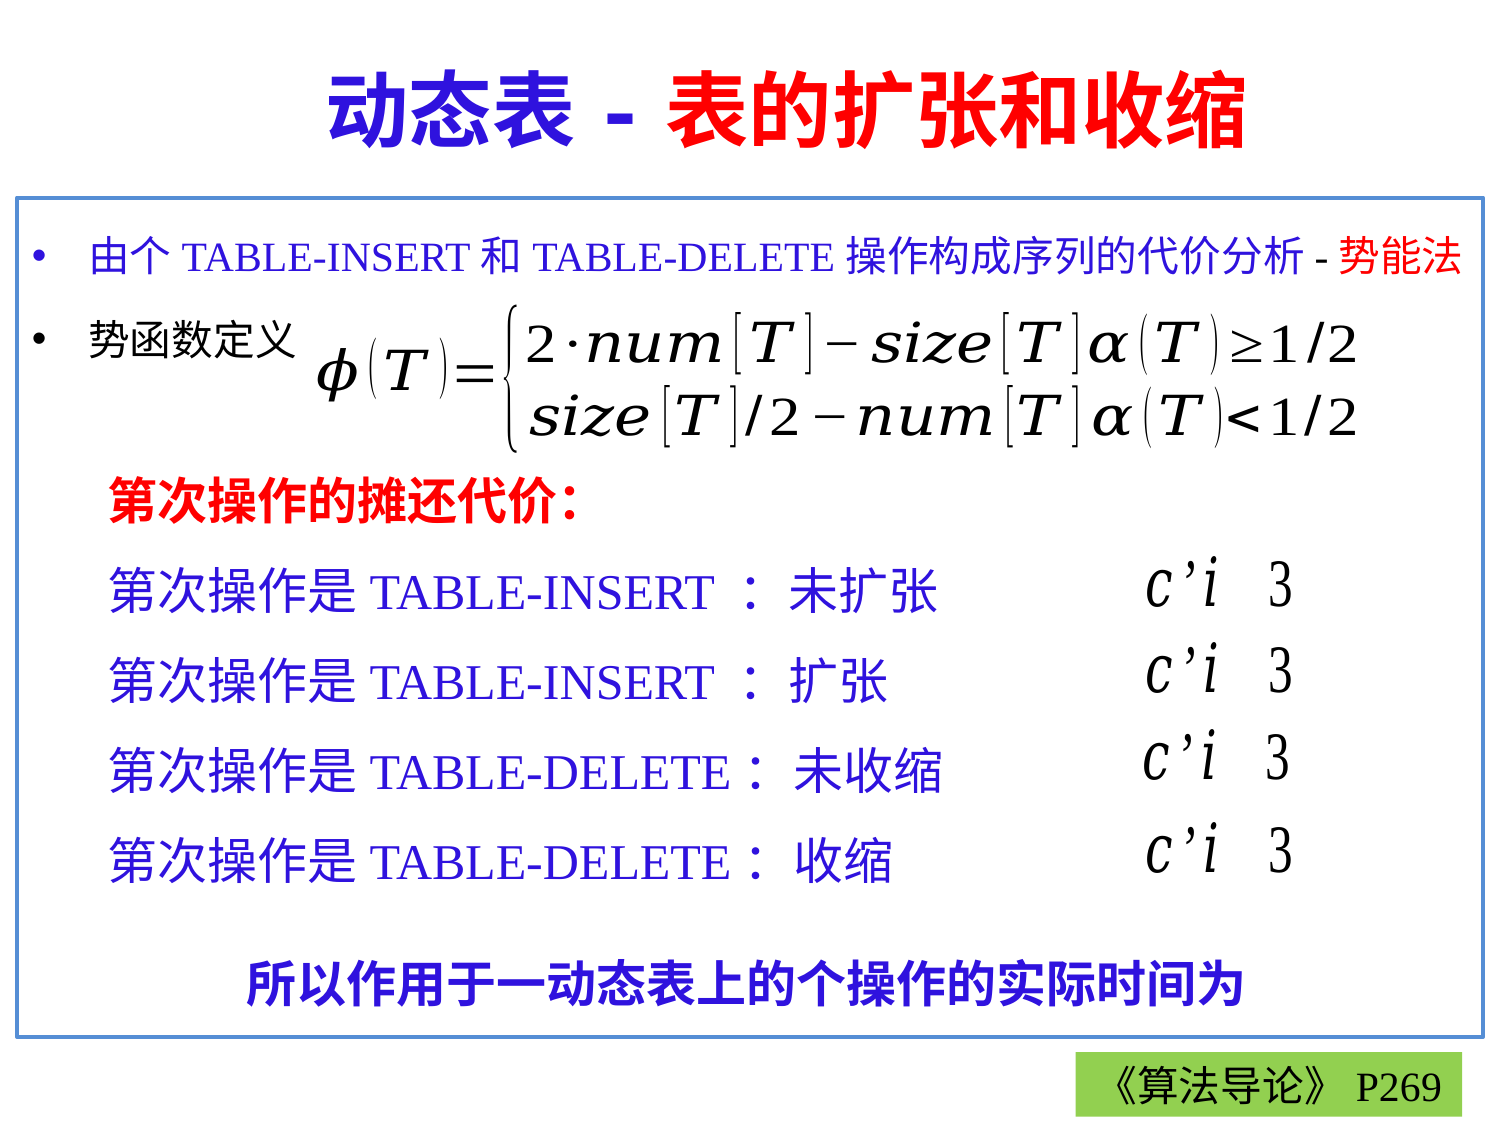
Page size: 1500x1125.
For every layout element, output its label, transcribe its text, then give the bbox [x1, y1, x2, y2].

title 动态表-表的扩张和收缩 [112, 14, 1463, 203]
text_box 《算法导论》P269 [1075, 1052, 1463, 1117]
